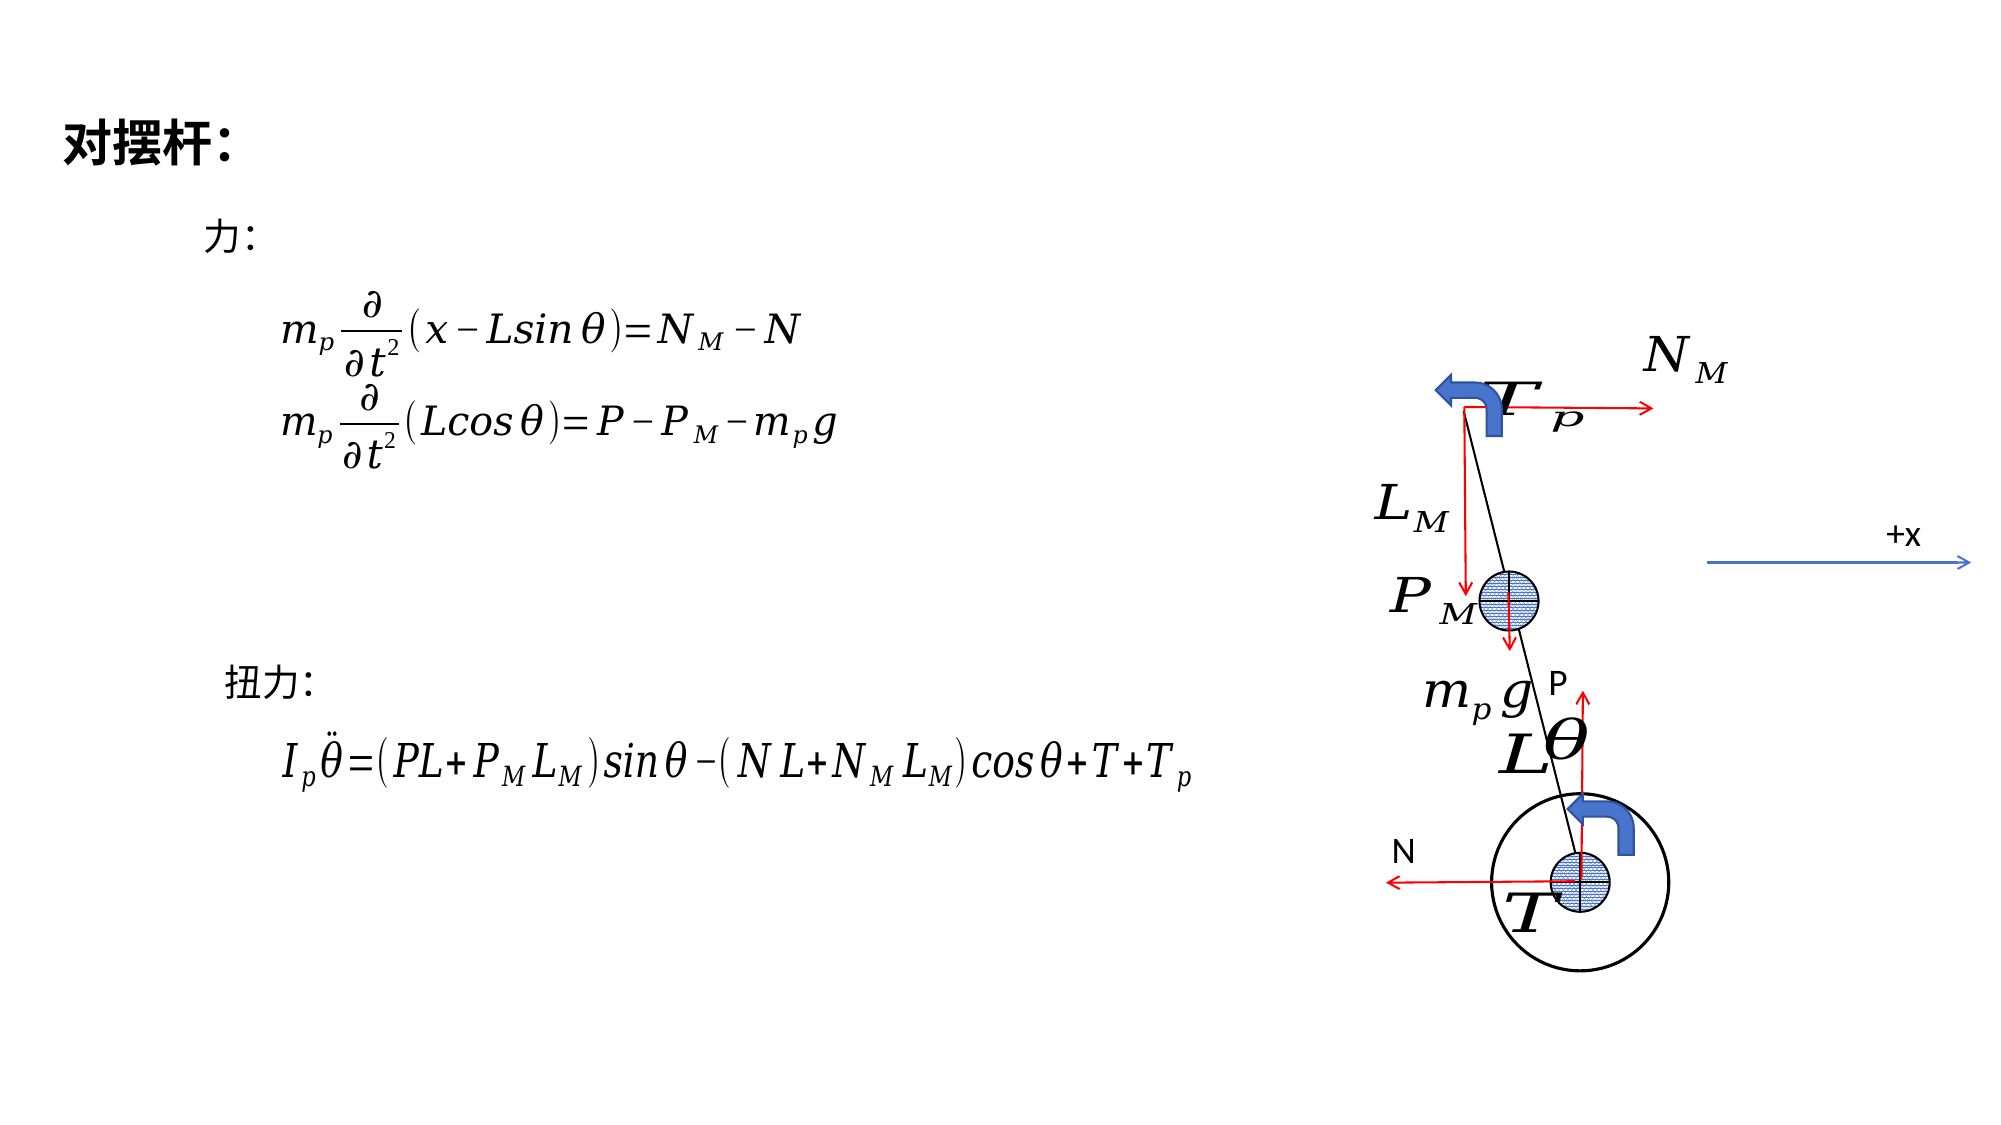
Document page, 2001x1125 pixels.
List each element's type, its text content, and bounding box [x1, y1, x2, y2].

text_box 力： [189, 205, 352, 266]
text_box N [1376, 818, 1431, 879]
text_box 扭力： [209, 651, 352, 712]
text_box [1434, 372, 1503, 410]
text_box 对摆杆： [47, 103, 715, 179]
text_box [1584, 800, 1635, 856]
text_box +x [1871, 502, 1952, 561]
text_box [1463, 410, 1583, 882]
text_box [1490, 792, 1670, 972]
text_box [1557, 312, 1561, 503]
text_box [1463, 406, 1467, 597]
text_box [1549, 851, 1611, 913]
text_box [1580, 690, 1584, 881]
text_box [1507, 591, 1511, 652]
